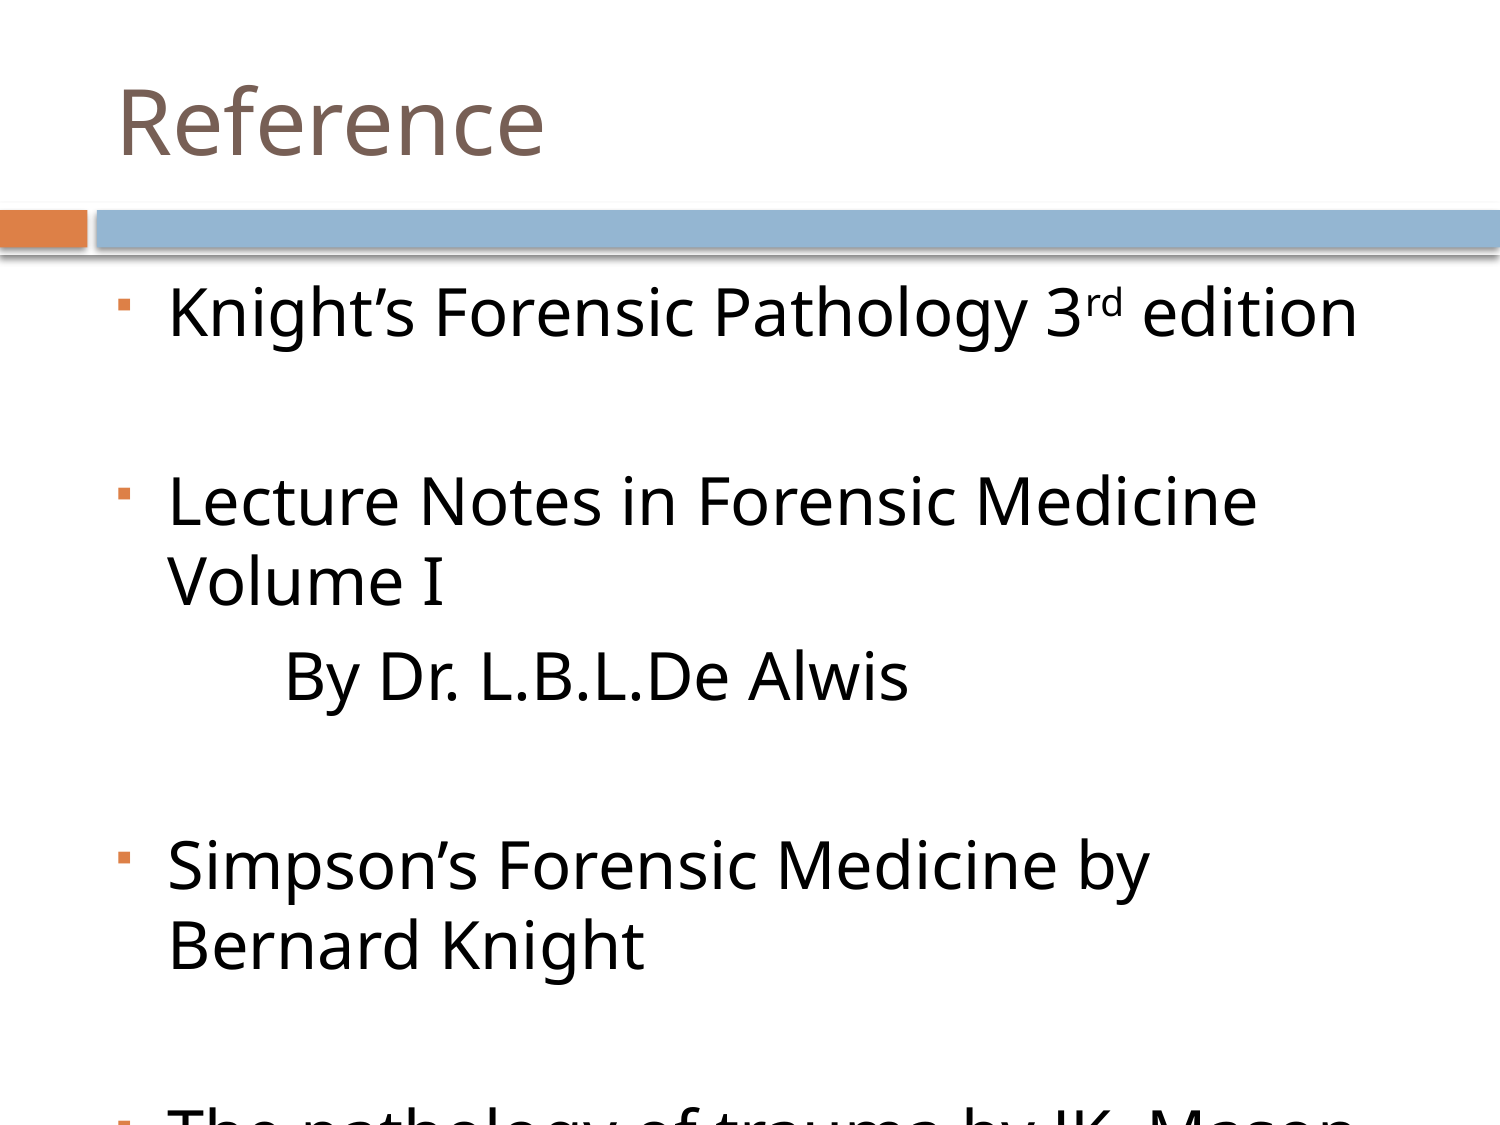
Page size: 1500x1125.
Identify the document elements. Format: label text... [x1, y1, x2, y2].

list Knight’s Forensic Pathology 3rd edition Lecture Notes in Forensic Medicine Volume I By Dr. L.B.L.De Alwis Simpson’s Forensic Medicine by Bernard Knight The pathology of trauma by JK. Mason [100, 262, 1438, 1000]
title Reference [100, 37, 1438, 200]
